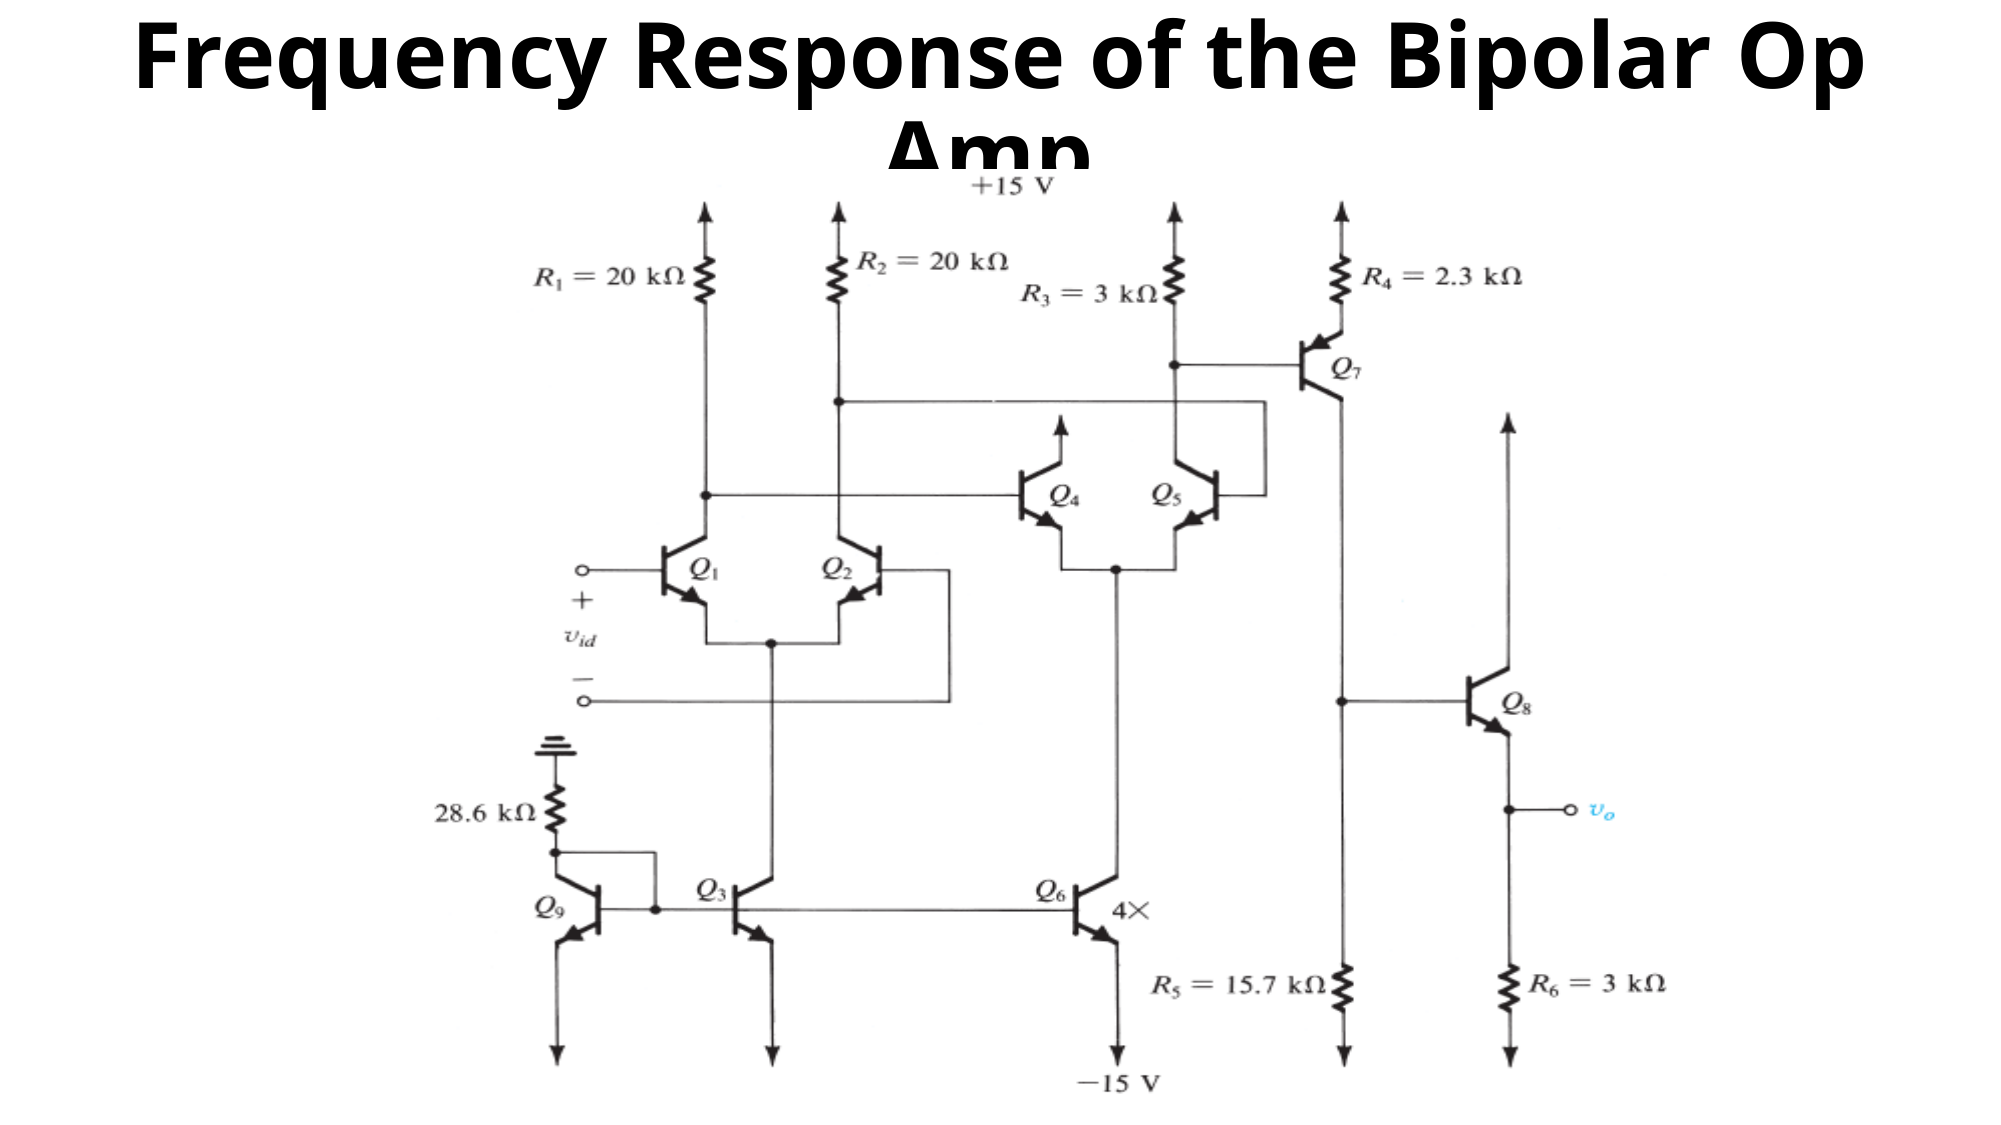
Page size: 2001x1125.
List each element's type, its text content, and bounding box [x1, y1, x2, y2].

picture [421, 169, 1681, 1105]
title Frequency Response of the Bipolar Op Amp [0, 0, 2000, 218]
